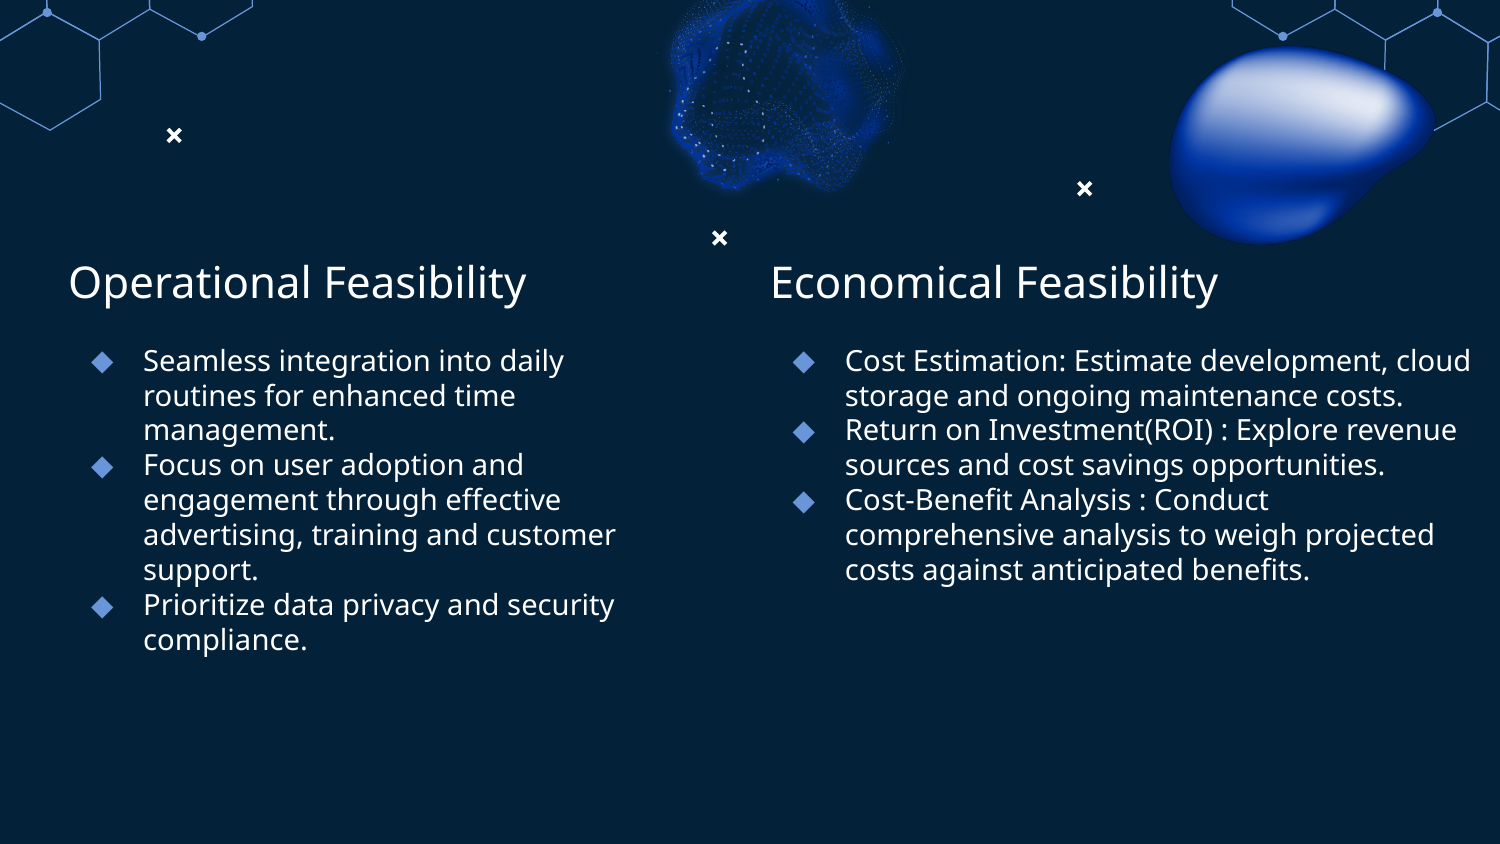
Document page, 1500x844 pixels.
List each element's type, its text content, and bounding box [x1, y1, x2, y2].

subtitle Operational Feasibility Seamless integration into daily routines for enhanced time management. Focus on user adoption and engagement through effective advertising, training and customer support. Prioritize data privacy and security compliance. [53, 239, 685, 699]
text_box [713, 231, 727, 245]
subtitle Economical Feasibility Cost Estimation: Estimate development, cloud storage and ongoing maintenance costs. Return on Investment(ROI) : Explore revenue sources and cost savings opportunities. Cost-Benefit Analysis : Conduct comprehensive analysis to weigh projected costs against anticipated benefits. [754, 239, 1500, 699]
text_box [167, 128, 181, 142]
picture [656, 0, 915, 202]
picture [1138, 0, 1456, 302]
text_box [1078, 182, 1092, 196]
